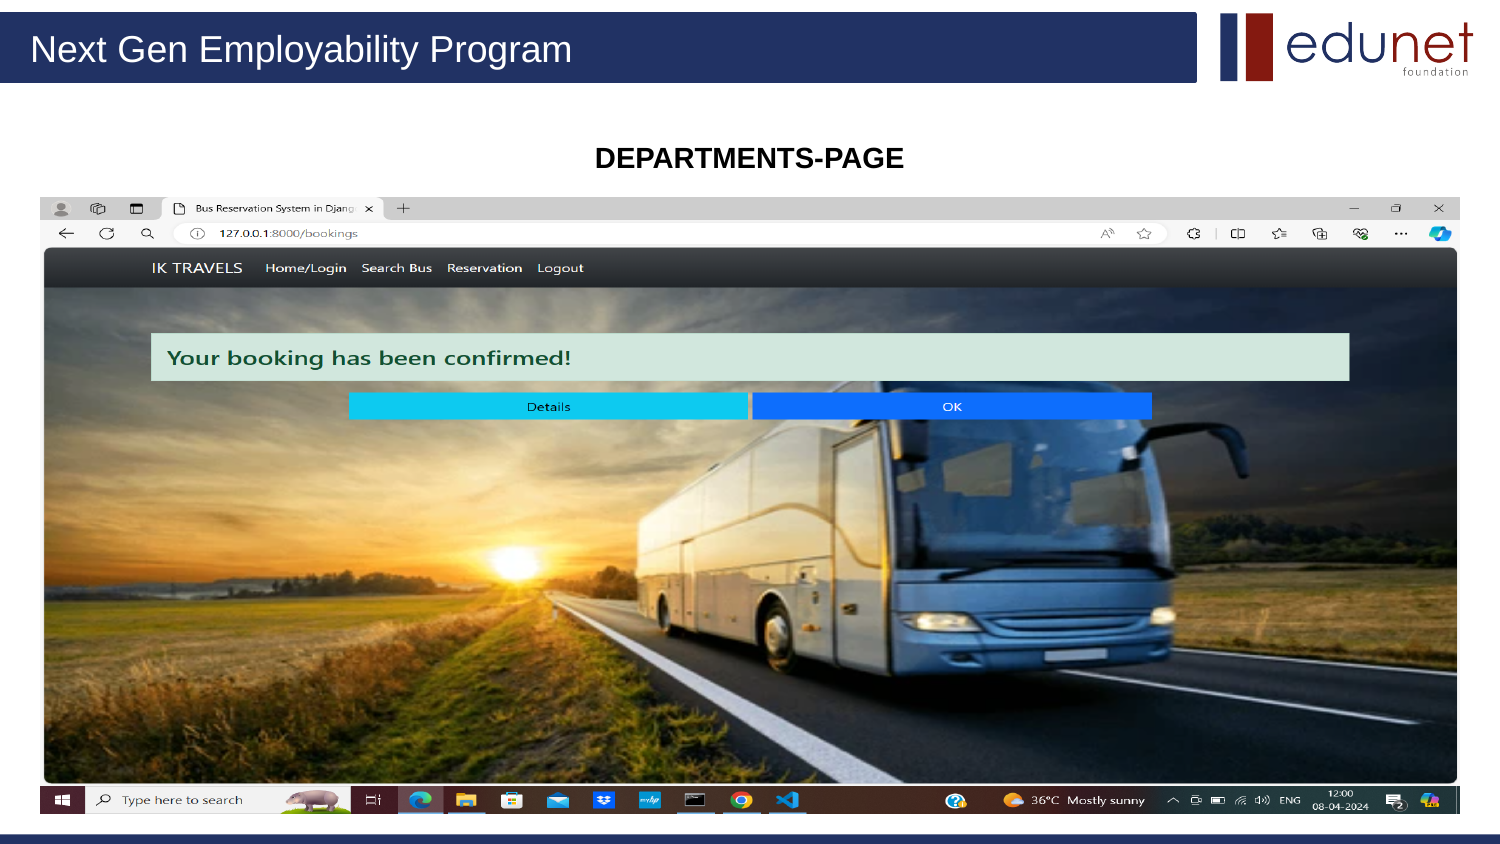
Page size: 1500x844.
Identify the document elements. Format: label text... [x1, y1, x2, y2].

picture [40, 197, 1460, 815]
picture [1279, 14, 1482, 83]
title DEPARTMENTS-PAGE [103, 105, 1397, 195]
